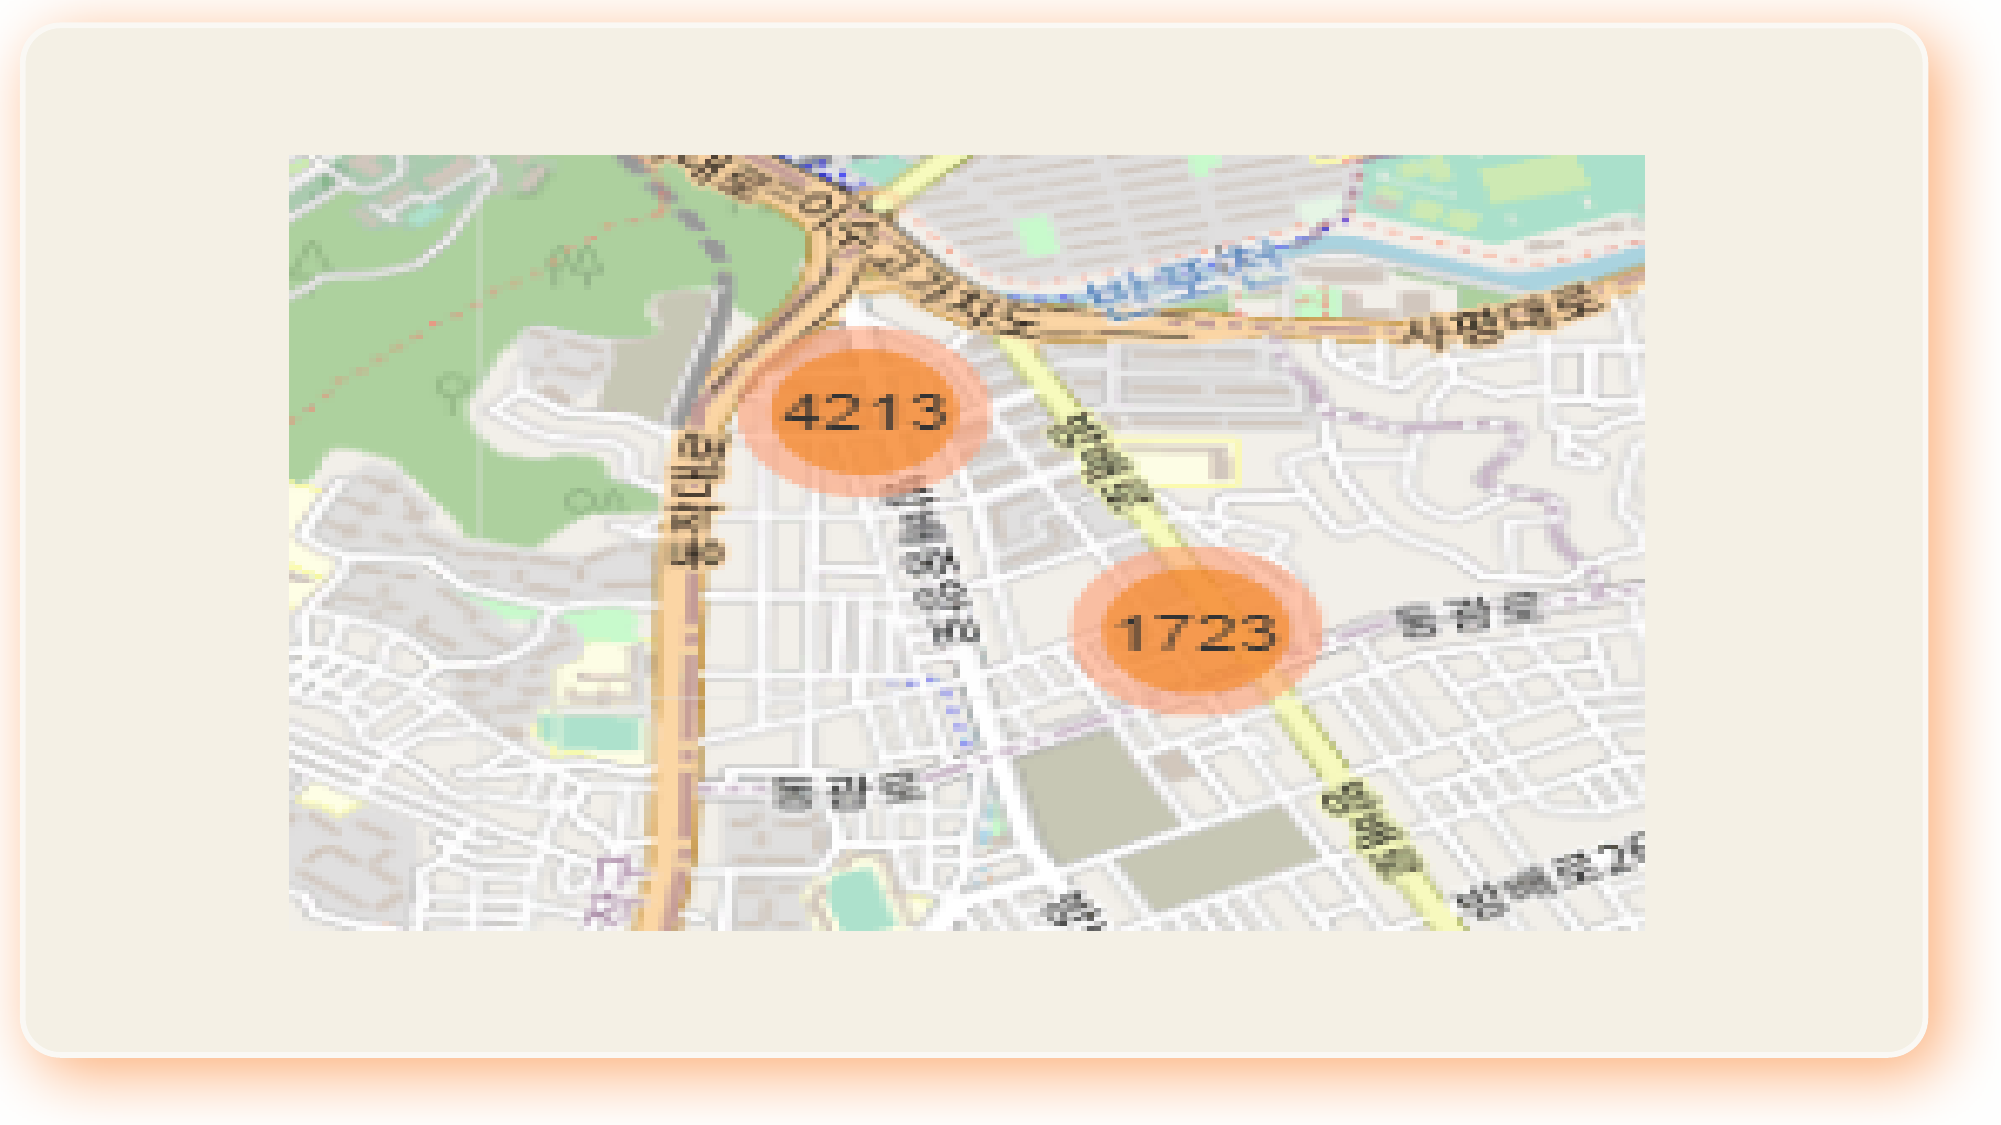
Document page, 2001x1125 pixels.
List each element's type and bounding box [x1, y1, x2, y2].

picture [289, 155, 1645, 931]
text_box [21, 24, 1927, 1056]
